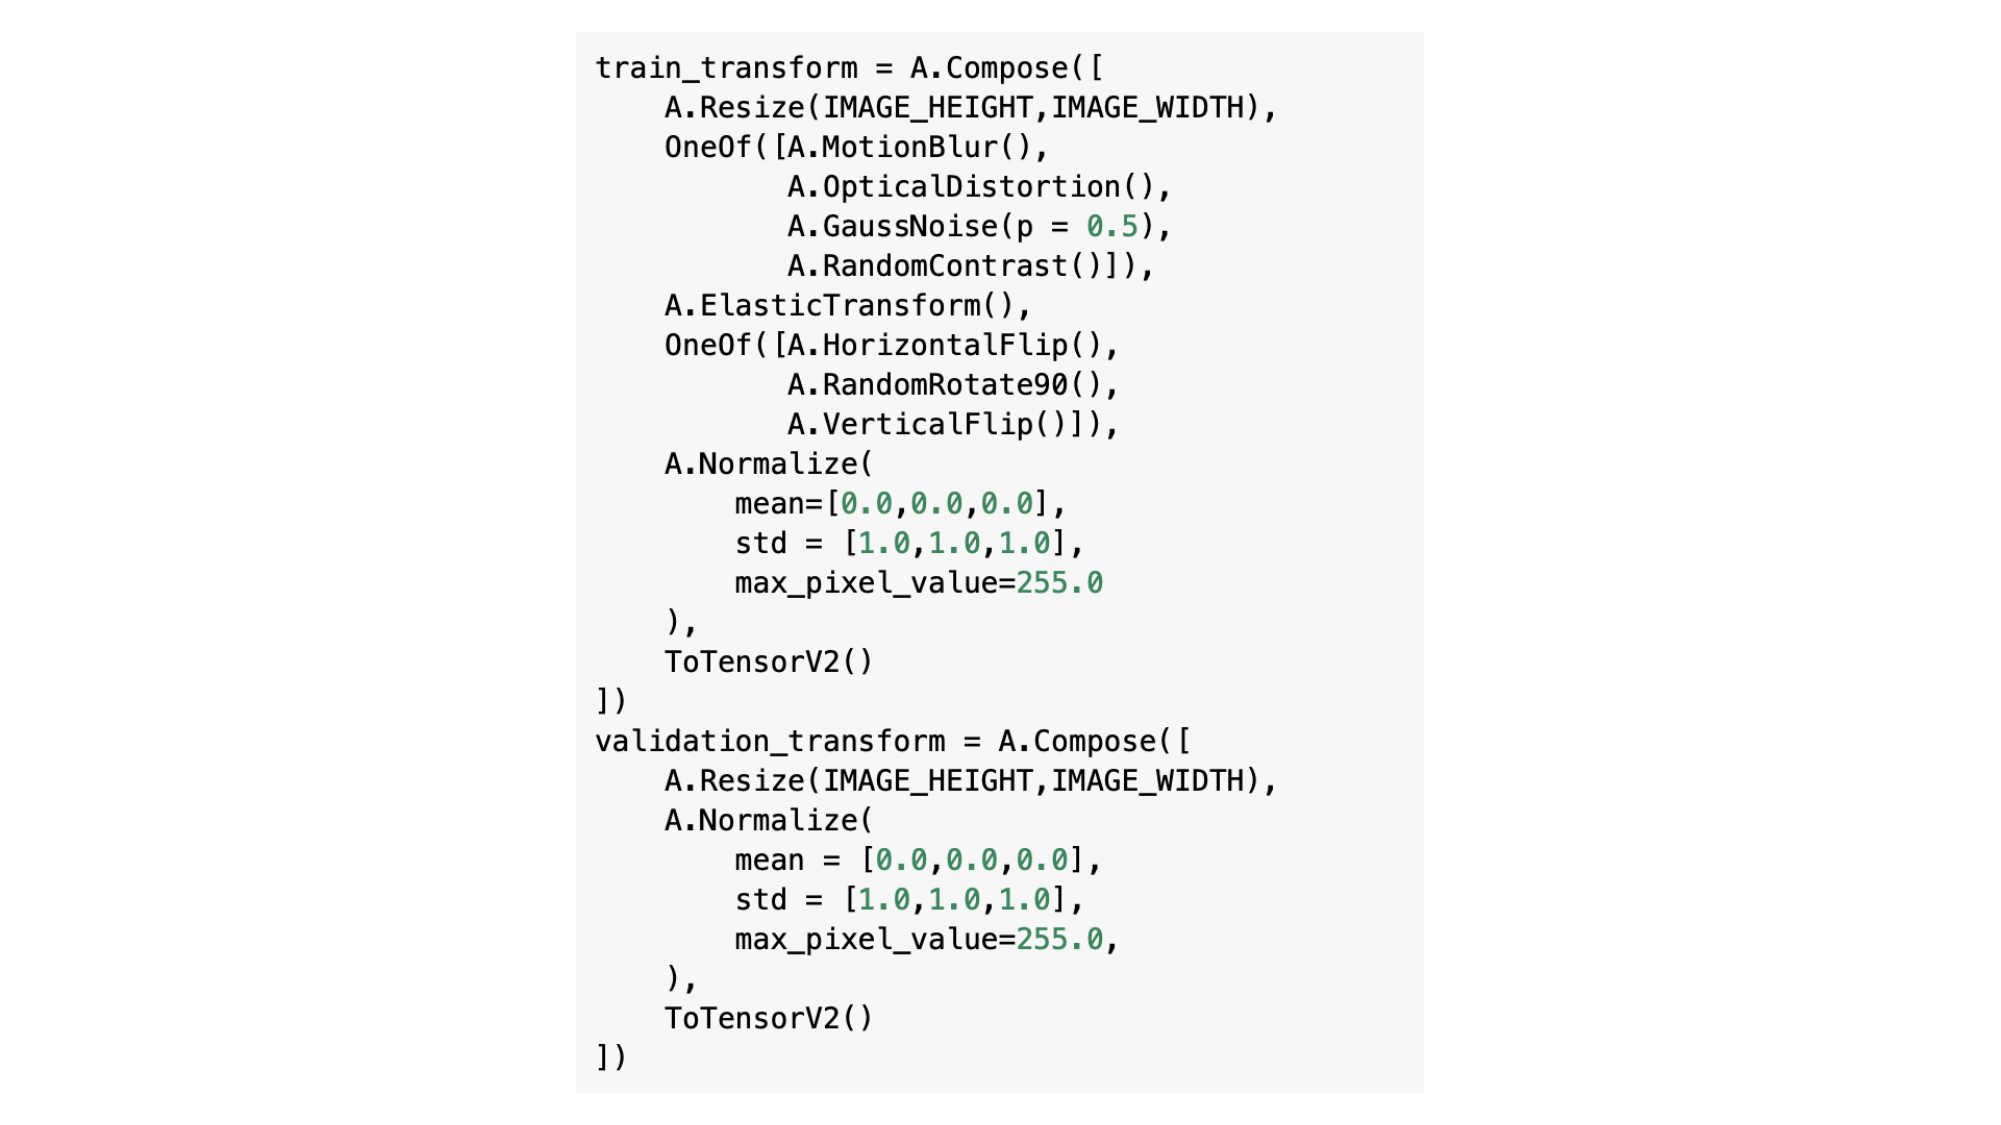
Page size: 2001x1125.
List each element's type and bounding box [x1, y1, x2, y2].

picture [575, 31, 1425, 1093]
